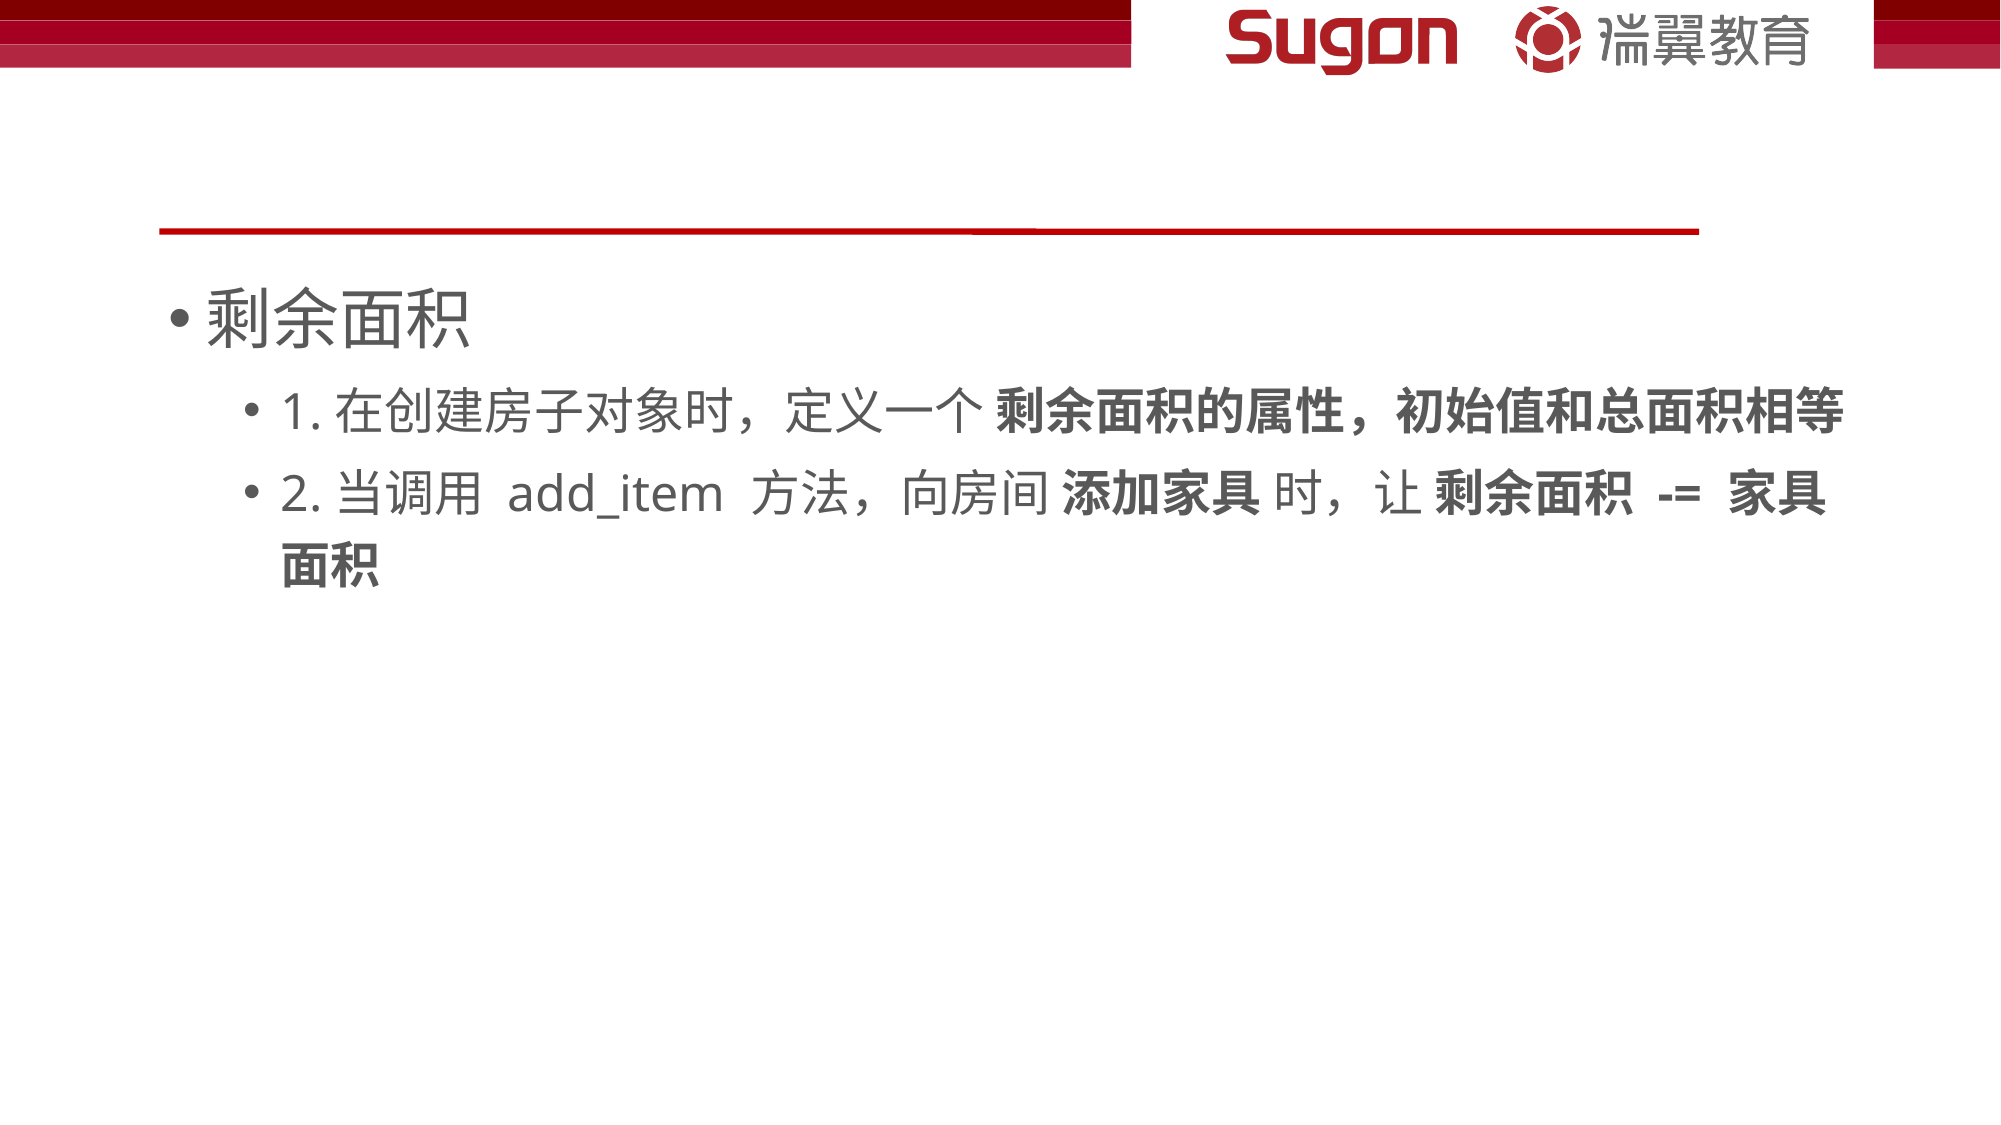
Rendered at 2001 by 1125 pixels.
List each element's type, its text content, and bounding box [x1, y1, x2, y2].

picture [1194, 0, 1484, 102]
picture [1515, 6, 1809, 73]
list 剩余面积 1.在创建房子对象时，定义一个 剩余面积的属性，初始值和总面积相等 2.当调用 add_item 方法，向房间 添加家具 时，让 剩余面积 -= 家具面积 [153, 253, 1879, 1028]
